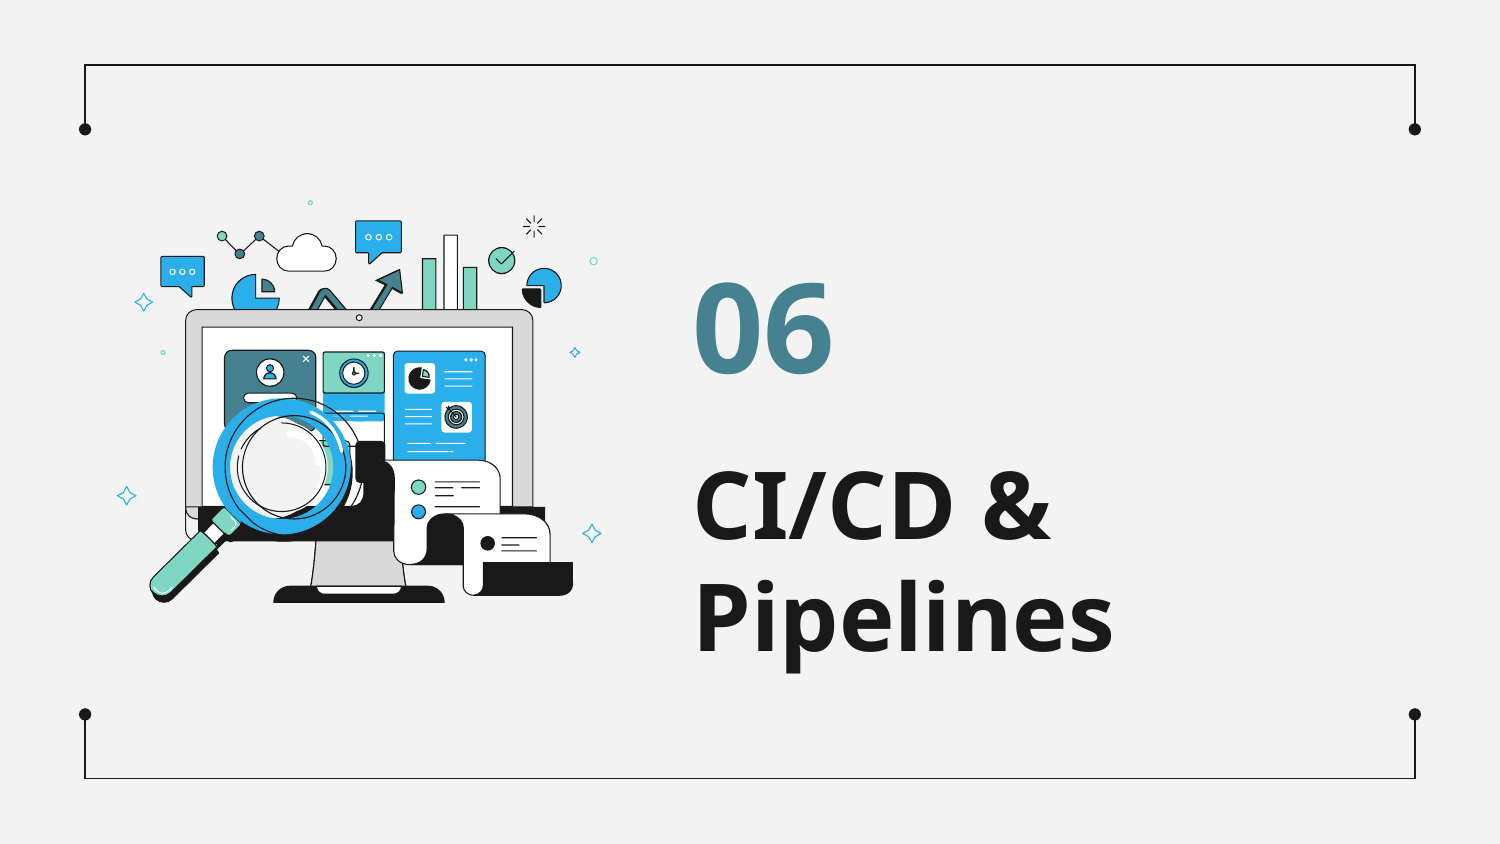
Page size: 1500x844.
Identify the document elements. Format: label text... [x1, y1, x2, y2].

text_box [116, 199, 602, 605]
title 06 [677, 275, 1383, 414]
title CI/CD & Pipelines [677, 430, 1383, 569]
